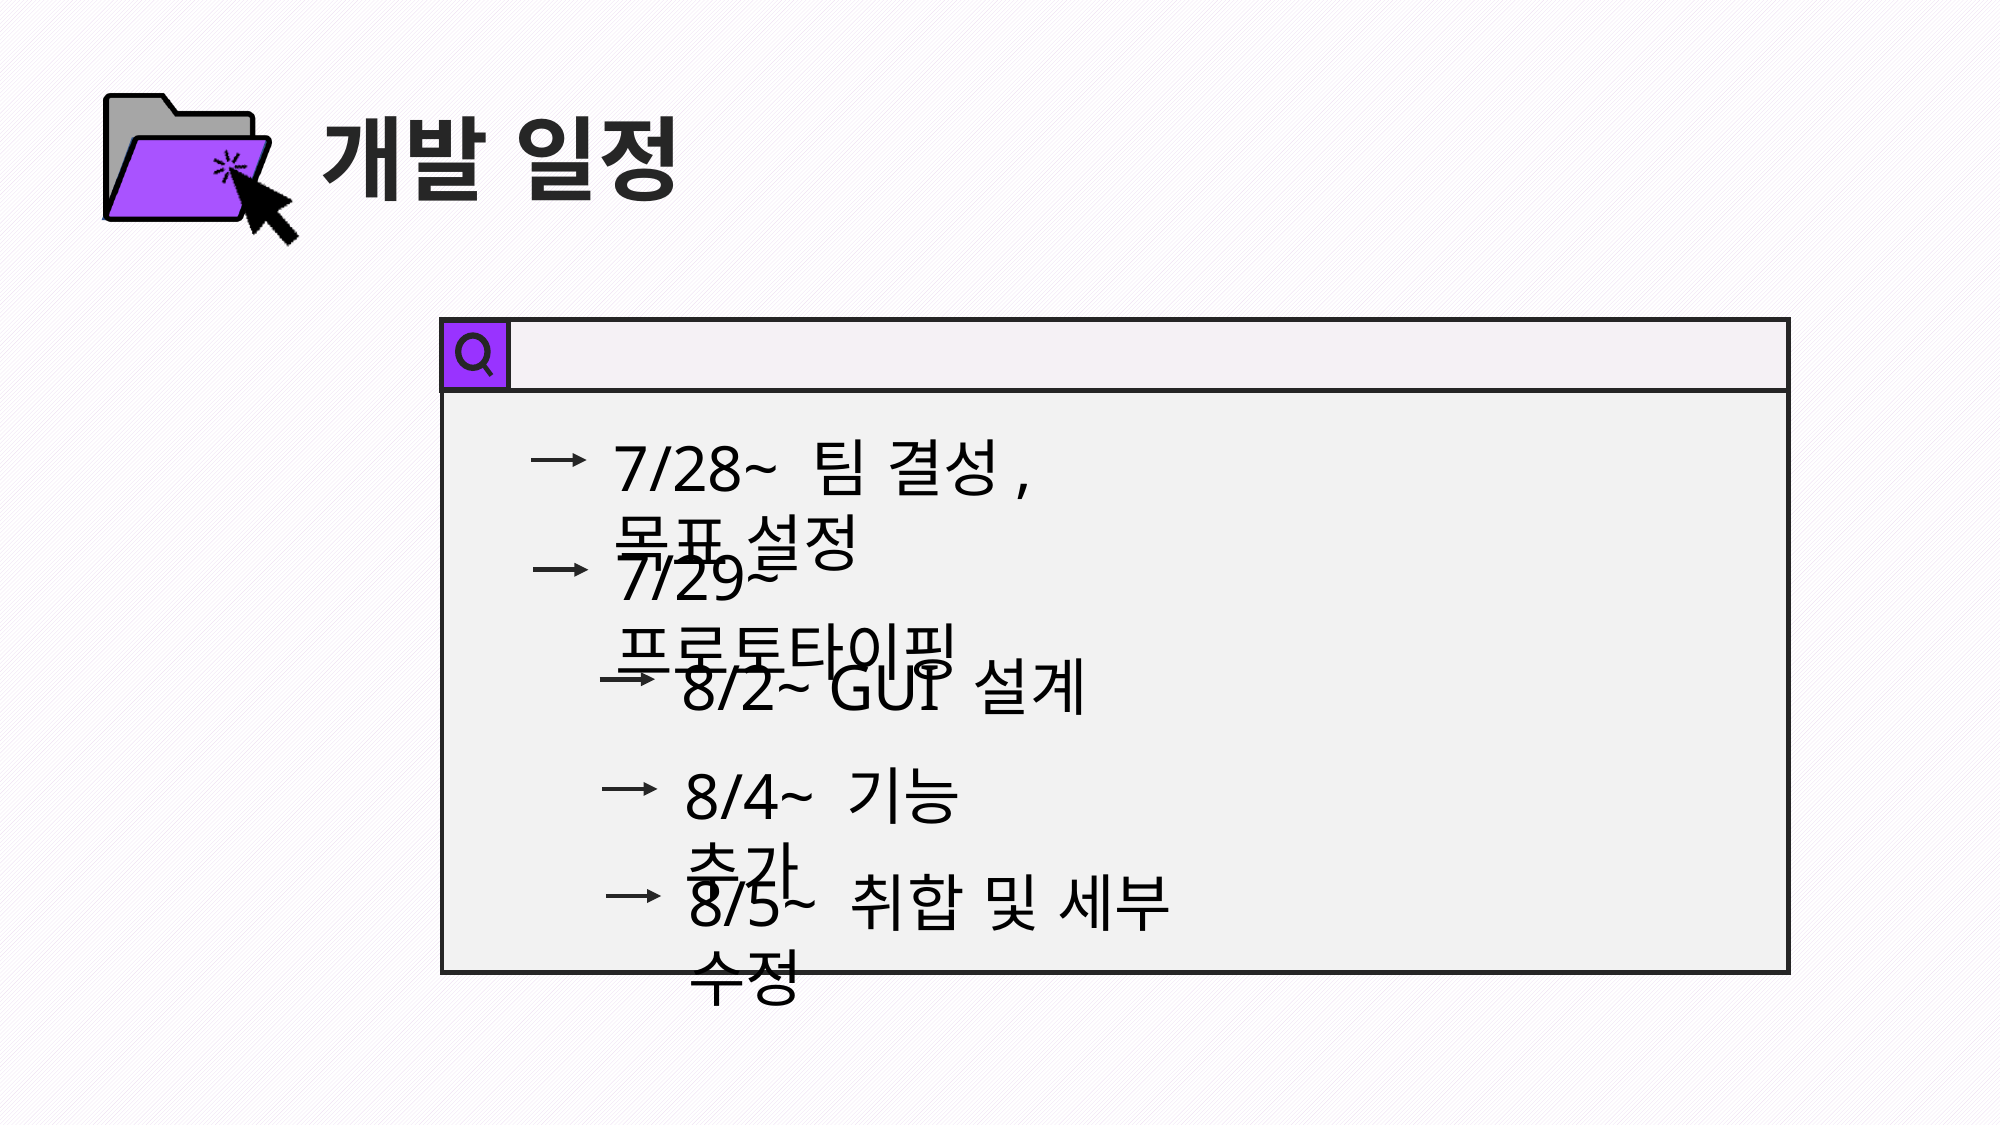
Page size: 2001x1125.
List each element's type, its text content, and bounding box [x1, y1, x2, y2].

text_box 8/5~ 취합 및 세부 수정 [673, 856, 1200, 1022]
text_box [103, 78, 272, 236]
text_box 7/29~ 프로토타이핑 [600, 530, 1039, 696]
text_box 8/2~ GUI 설계 [667, 640, 1106, 730]
text_box [457, 334, 489, 369]
text_box 7/28~ 팀 결성, 목표 설정 [598, 421, 1172, 587]
text_box [440, 319, 1789, 392]
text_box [481, 362, 492, 376]
text_box 개발 일정 [305, 94, 744, 219]
text_box 8/4~ 기능 추가 [669, 749, 1109, 915]
text_box [441, 392, 1789, 974]
text_box [440, 320, 509, 390]
picture [177, 121, 323, 268]
